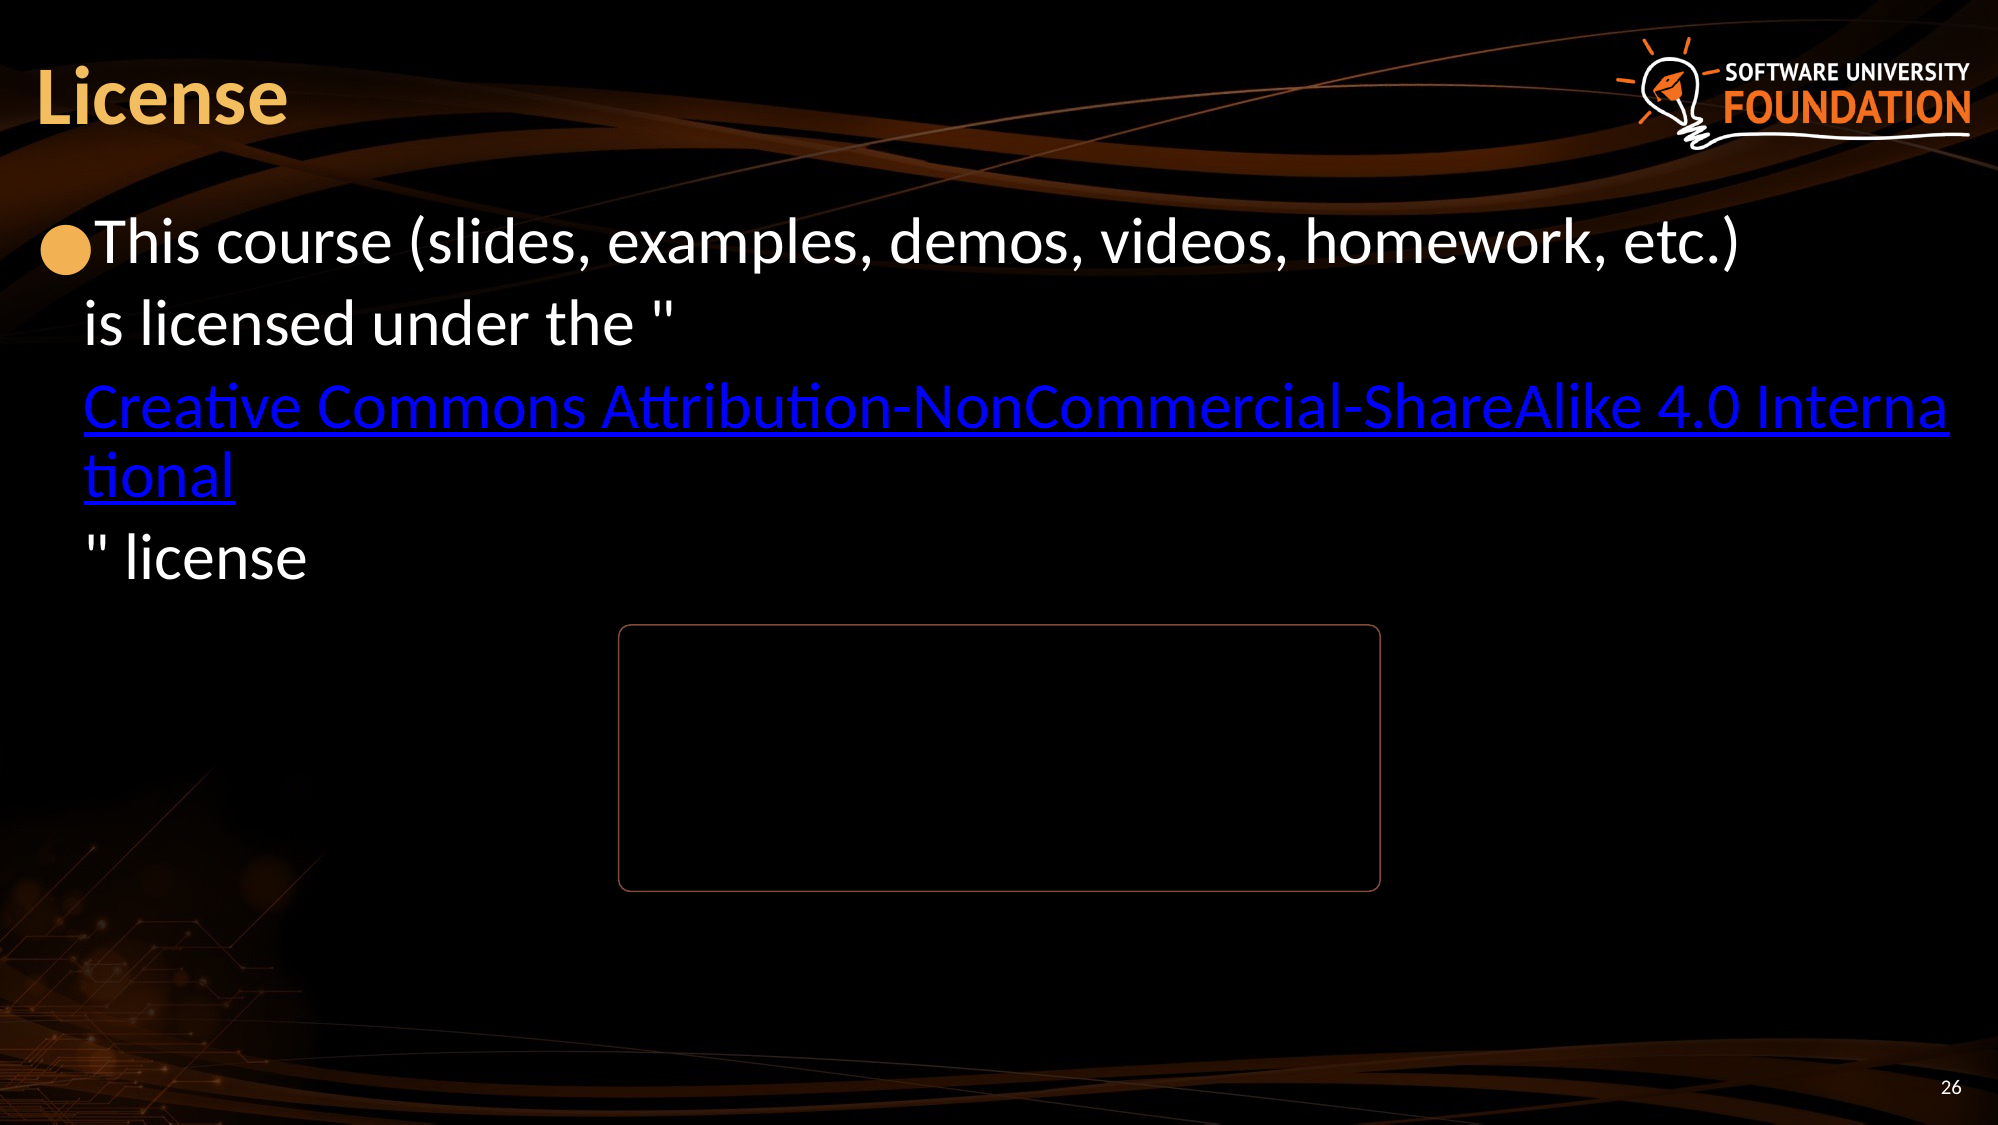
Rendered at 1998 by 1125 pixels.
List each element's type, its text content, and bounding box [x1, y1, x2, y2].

title License [30, 6, 1602, 189]
text_box [618, 624, 1381, 892]
list This course (slides, examples, demos, videos, homework, etc.) is licensed under the "Creative Commons Attribution-NonCommercial-ShareAlike 4.0 International" license [31, 188, 1968, 484]
picture [0, 0, 1998, 1125]
slide_number ‹#› [1931, 1069, 1968, 1104]
